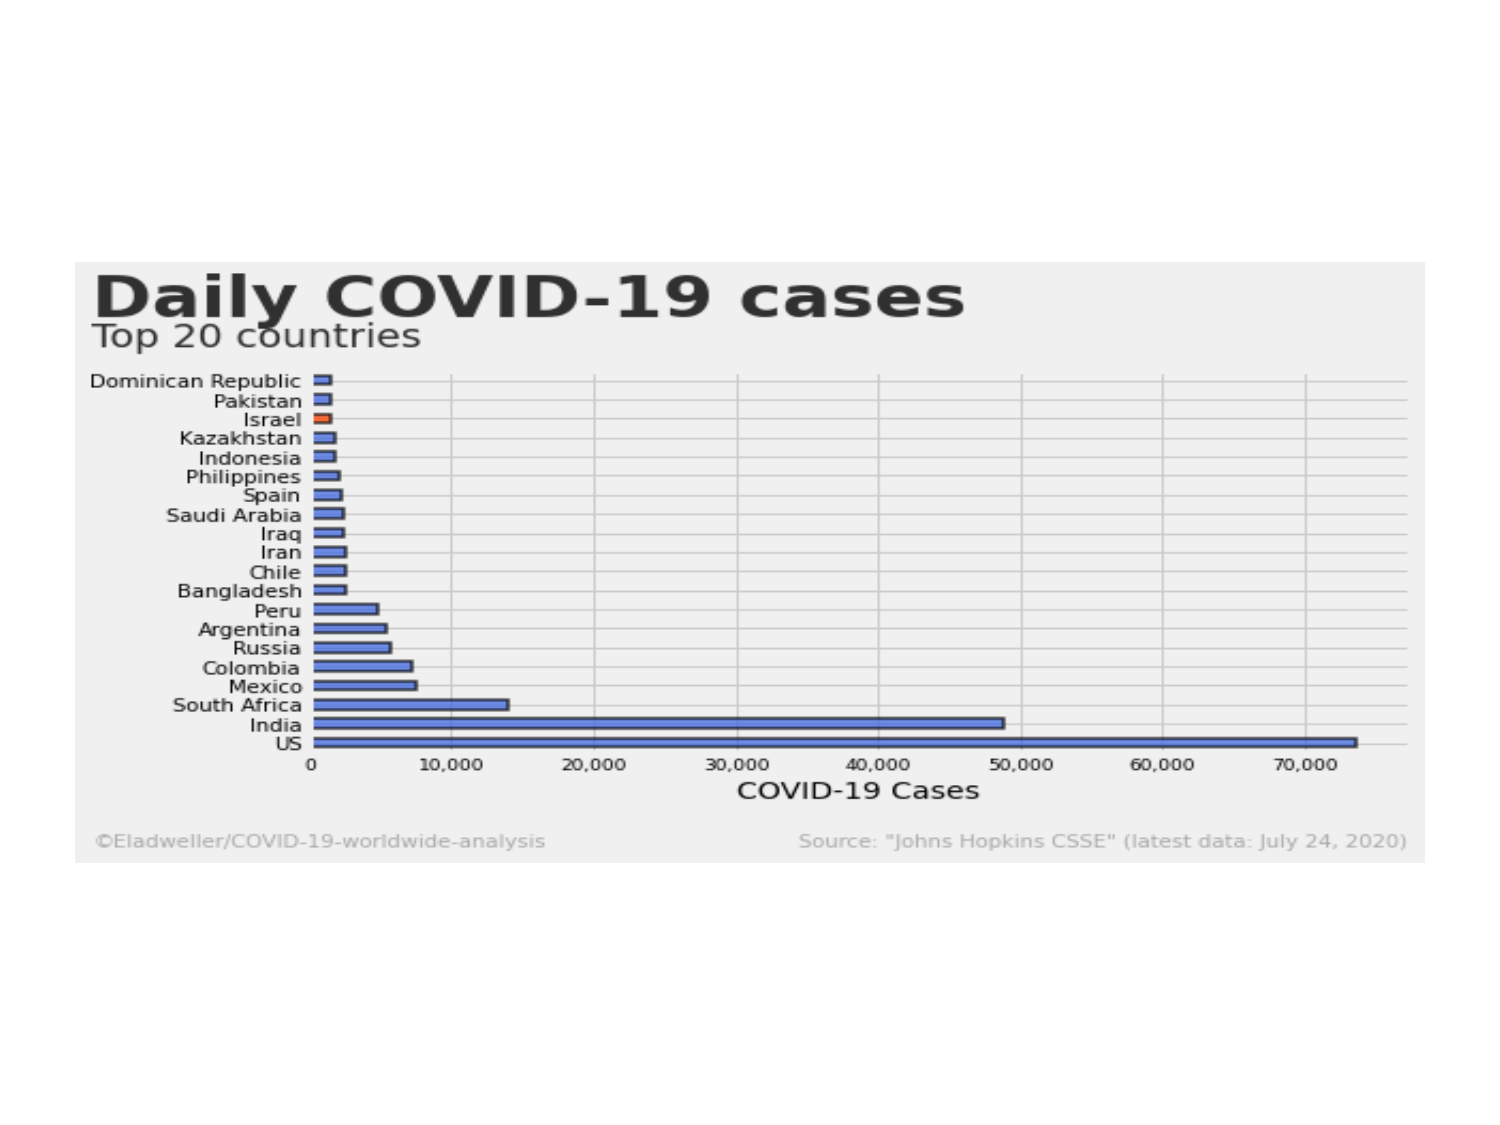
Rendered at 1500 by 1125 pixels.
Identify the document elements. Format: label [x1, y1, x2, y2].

picture [74, 262, 1426, 863]
